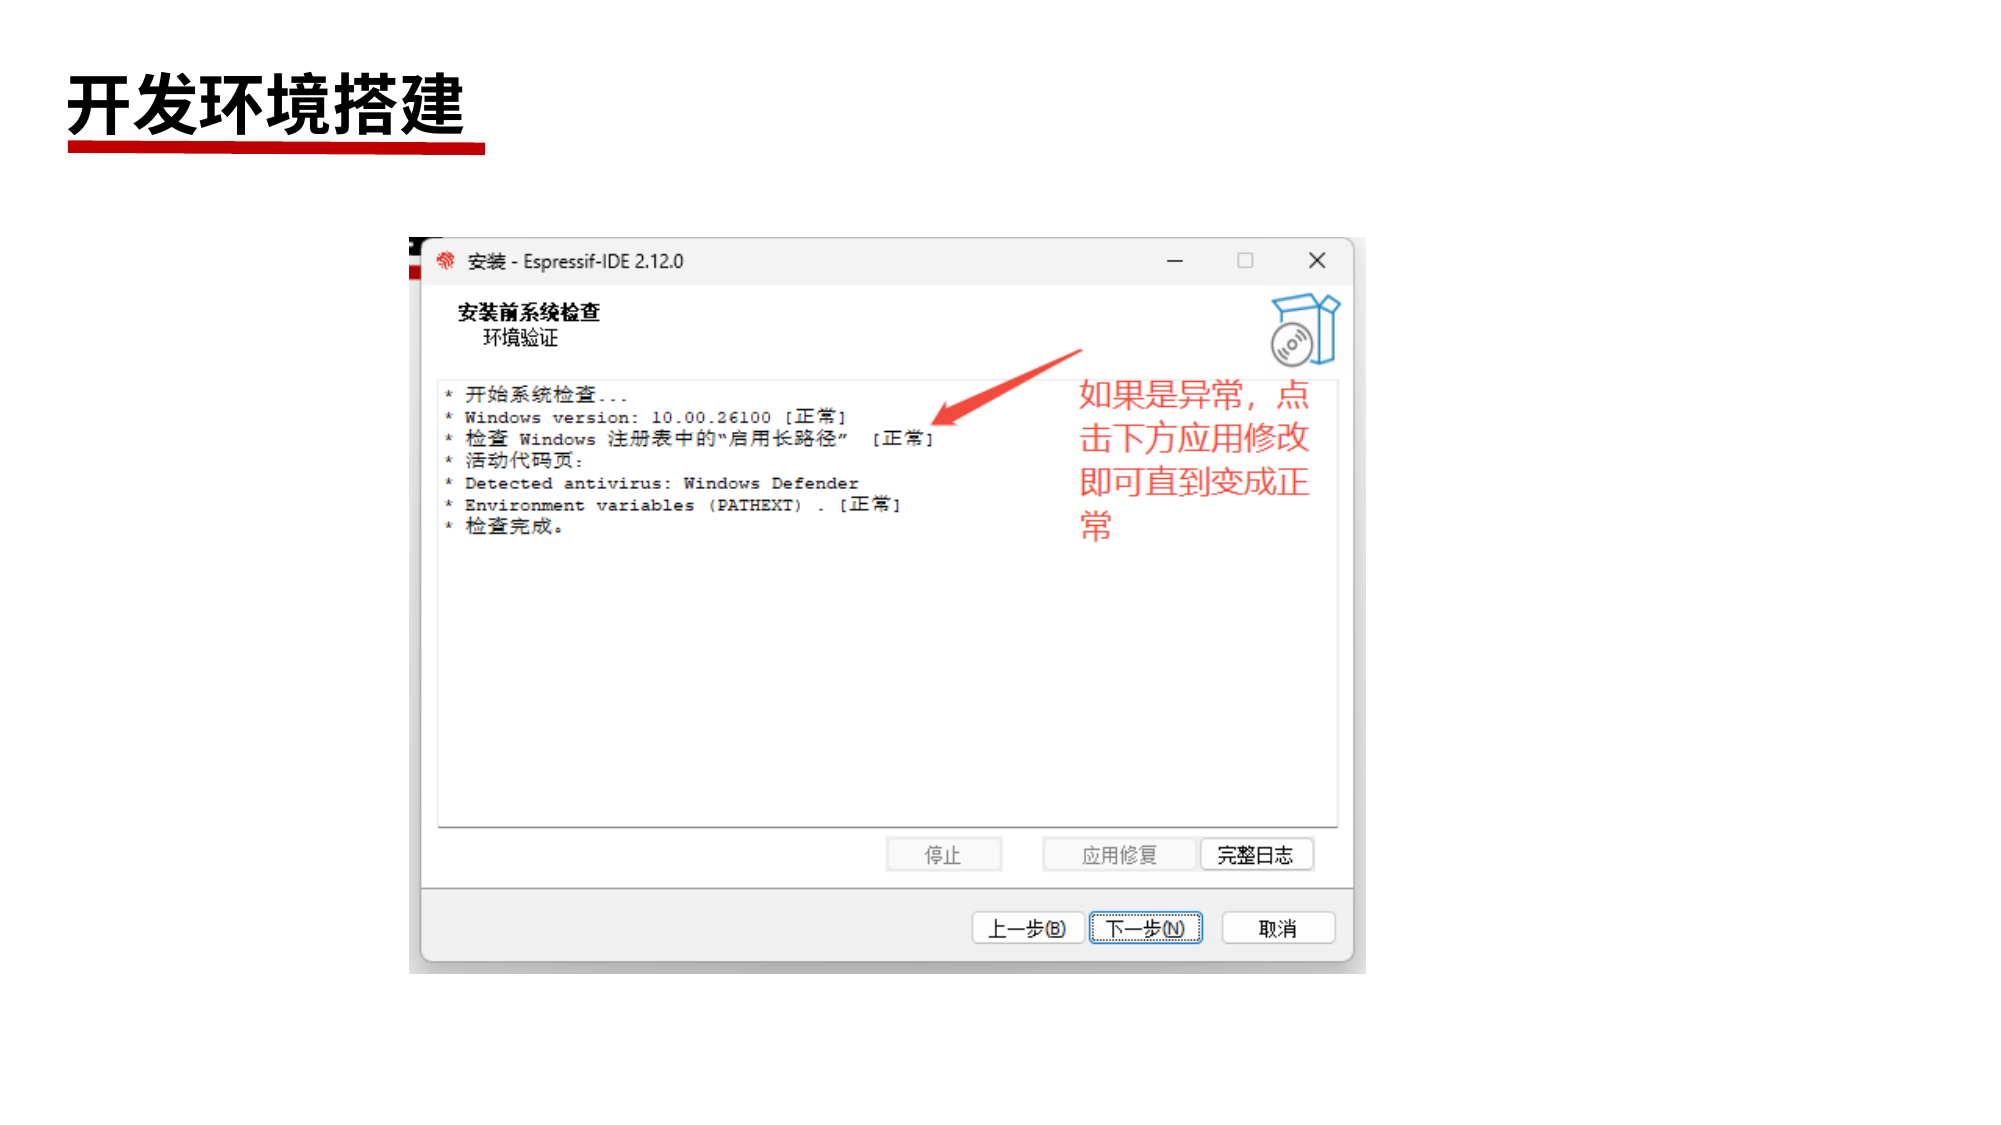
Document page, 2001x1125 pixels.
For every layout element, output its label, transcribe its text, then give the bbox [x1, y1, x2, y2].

picture [409, 237, 1366, 974]
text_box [67, 146, 486, 150]
text_box 开发环境搭建 [43, 55, 488, 151]
